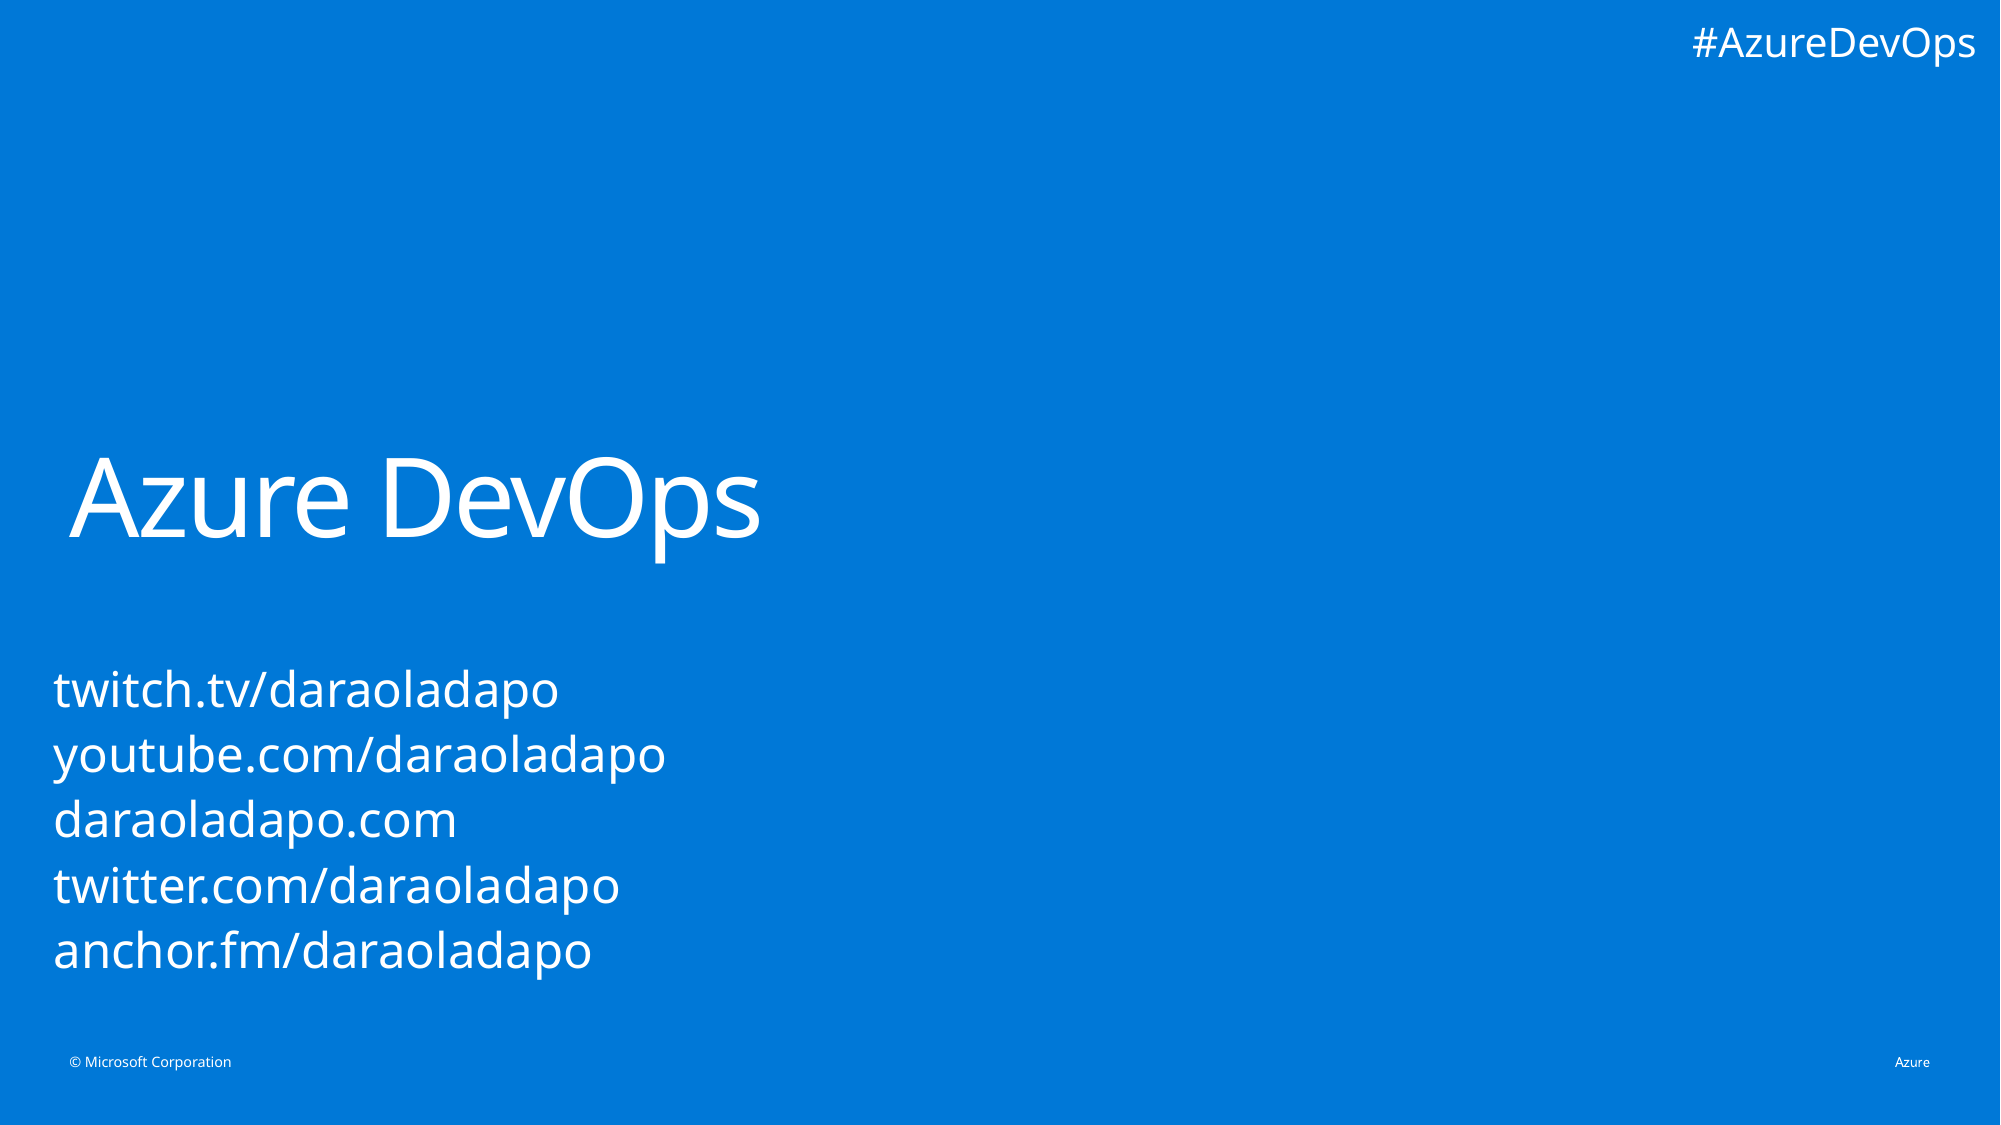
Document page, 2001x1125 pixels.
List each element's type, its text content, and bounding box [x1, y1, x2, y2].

text_box #AzureDevOps [1662, 0, 2000, 89]
title Azure DevOps [69, 441, 1732, 616]
text_box twitch.tv/daraoladapo youtube.com/daraoladapo daraoladapo.com twitter.com/daraoladapo anchor.fm/daraoladapo [53, 665, 668, 980]
